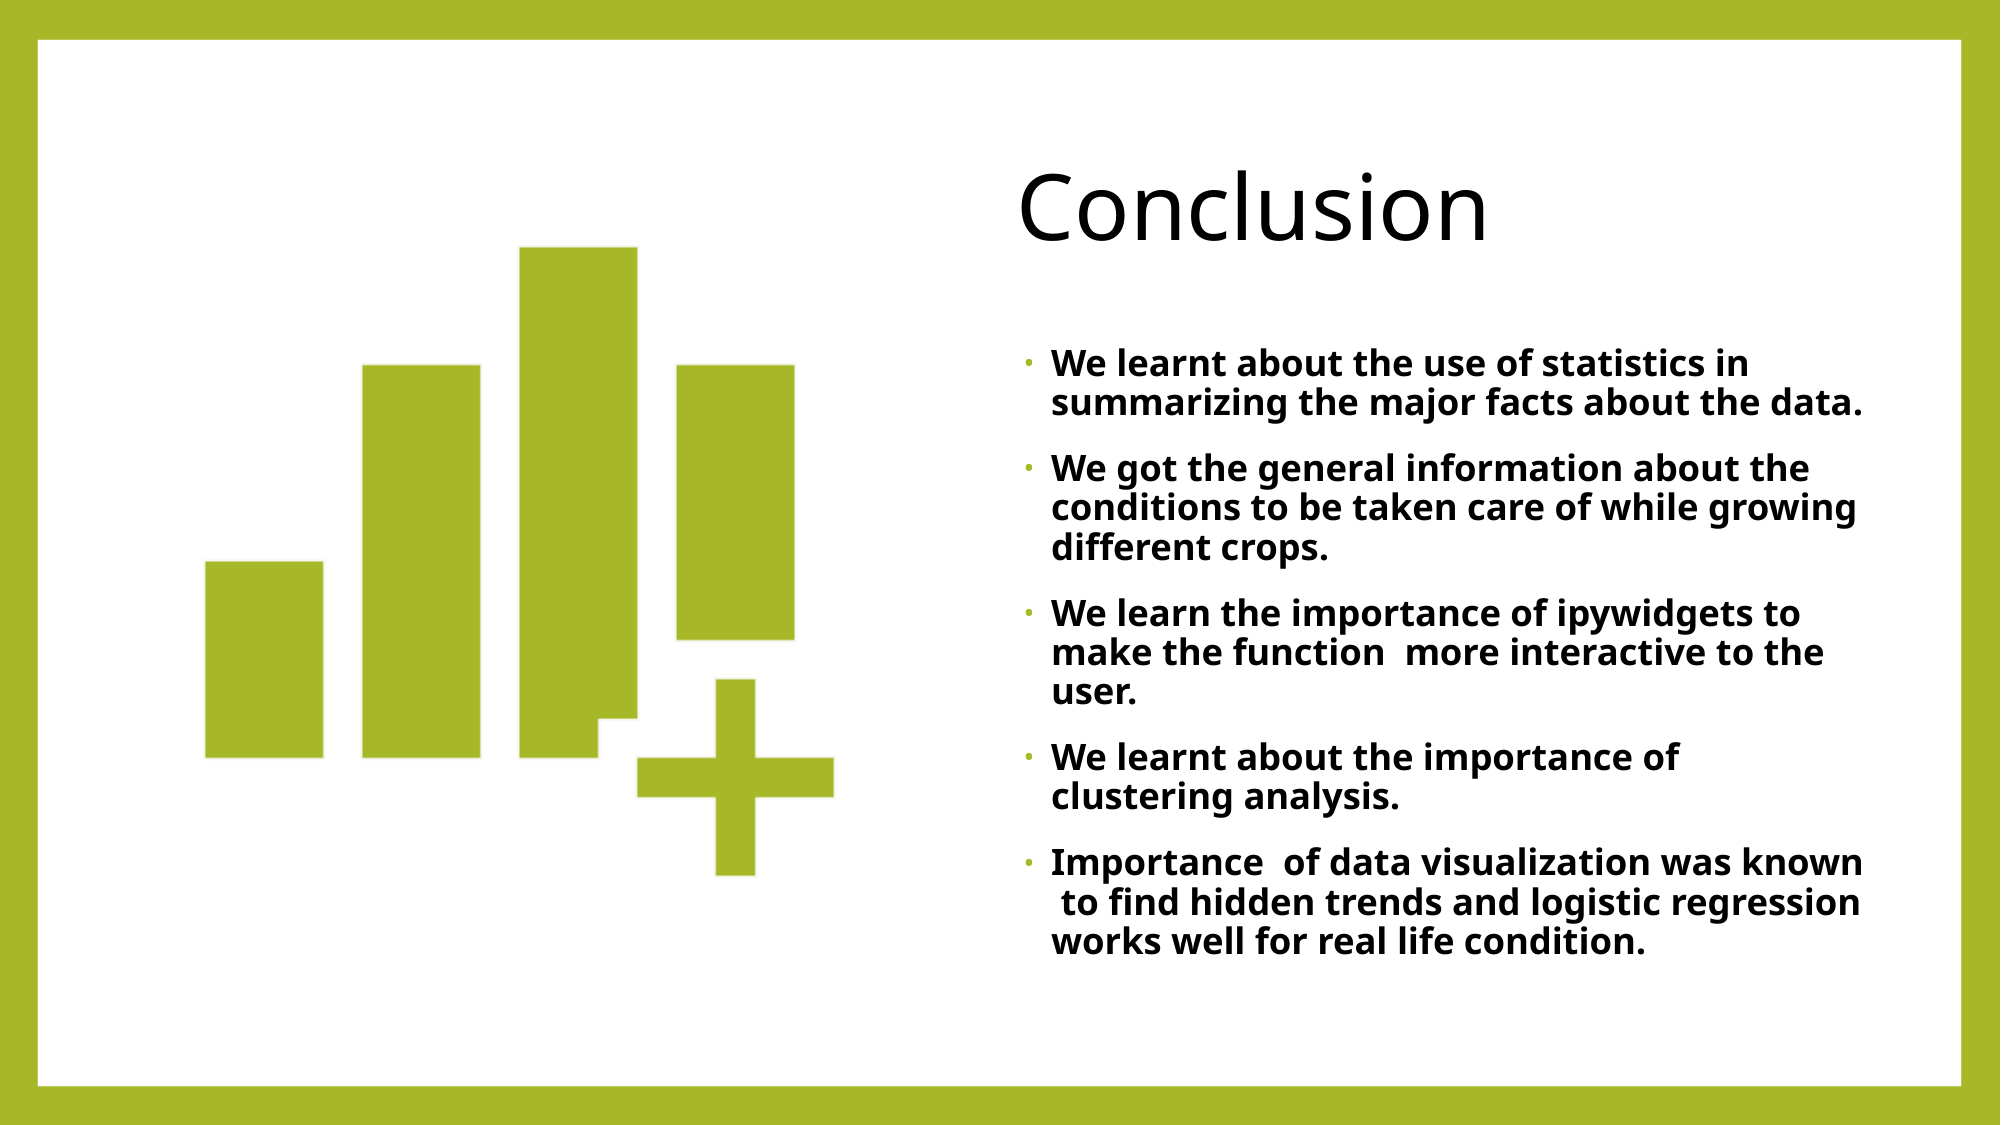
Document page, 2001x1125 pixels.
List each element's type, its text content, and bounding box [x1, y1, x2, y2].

picture [142, 185, 897, 940]
text_box [36, 38, 1963, 1088]
title Conclusion [1001, 99, 1882, 323]
list We learnt about the use of statistics in summarizing the major facts about the data. We got the general information about the conditions to be taken care of while growing different crops. We learn the importance of ipywidgets to make the function more interactive to the user. We learnt about the importance of clustering analysis. Importance of data visualization was known to find hidden trends and logistic regression works well for real life condition. [1001, 337, 1882, 1000]
